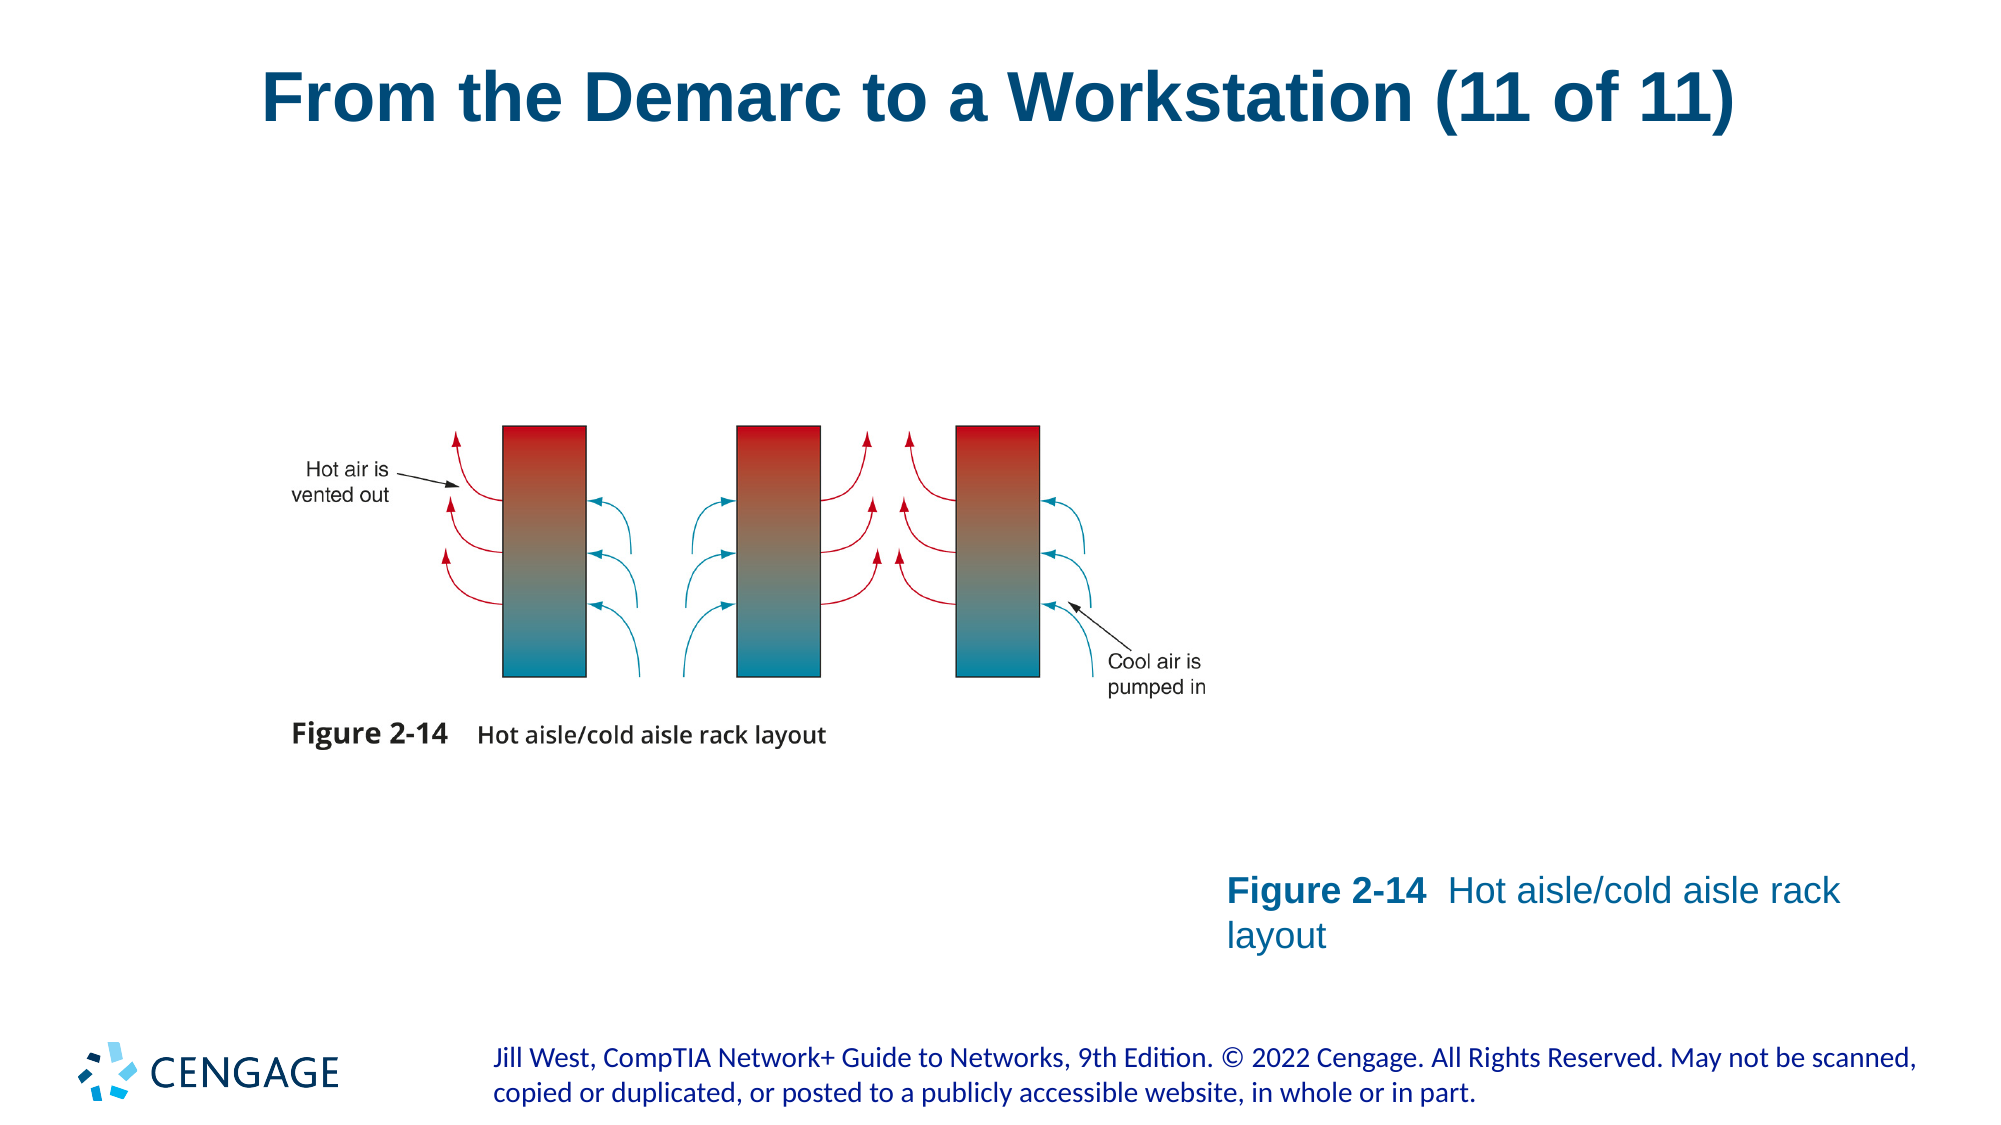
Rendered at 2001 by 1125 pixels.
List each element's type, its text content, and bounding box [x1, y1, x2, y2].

picture [291, 425, 1205, 750]
picture [78, 1042, 338, 1101]
title From the Demarc to a Workstation (11 of 11) [137, 59, 1863, 171]
list Figure 2-14 Hot aisle/cold aisle rack layout [1226, 865, 1880, 965]
